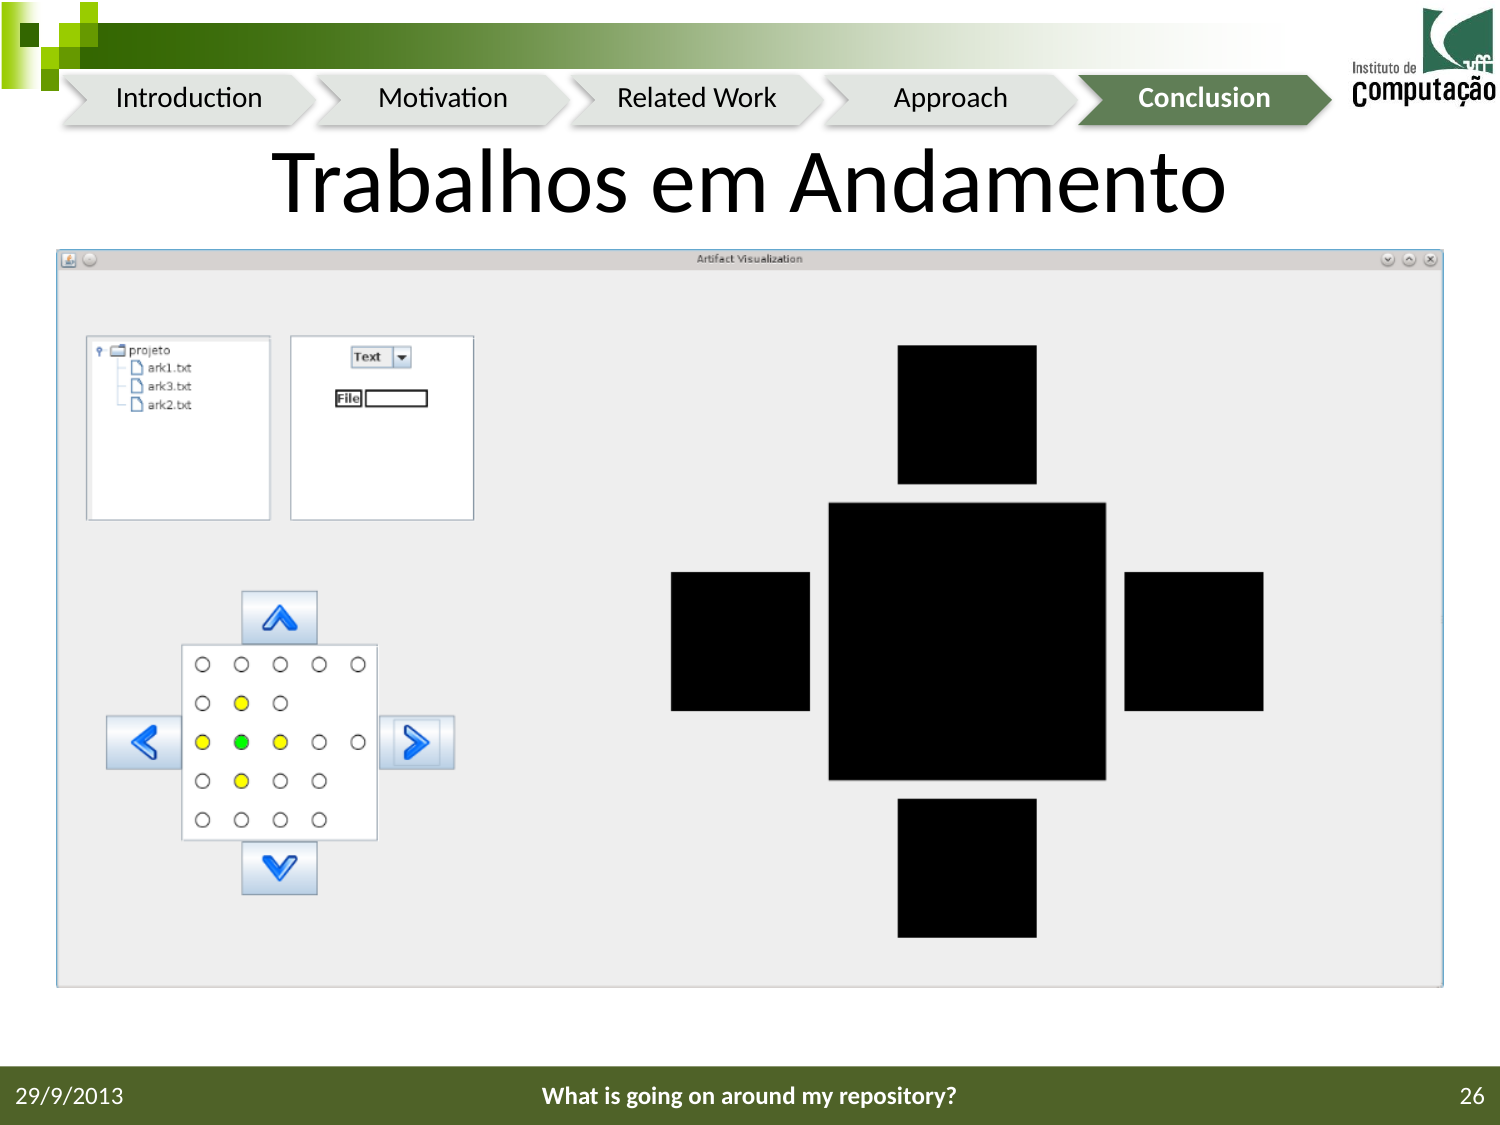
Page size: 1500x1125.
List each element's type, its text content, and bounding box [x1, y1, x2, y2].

slide_number 26 [1149, 1065, 1500, 1125]
picture [56, 249, 1444, 988]
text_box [62, 74, 1333, 126]
title Trabalhos em Andamento [23, 82, 1477, 270]
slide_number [0, 1065, 350, 1125]
footer What is going on around my repository? [412, 1065, 1088, 1125]
